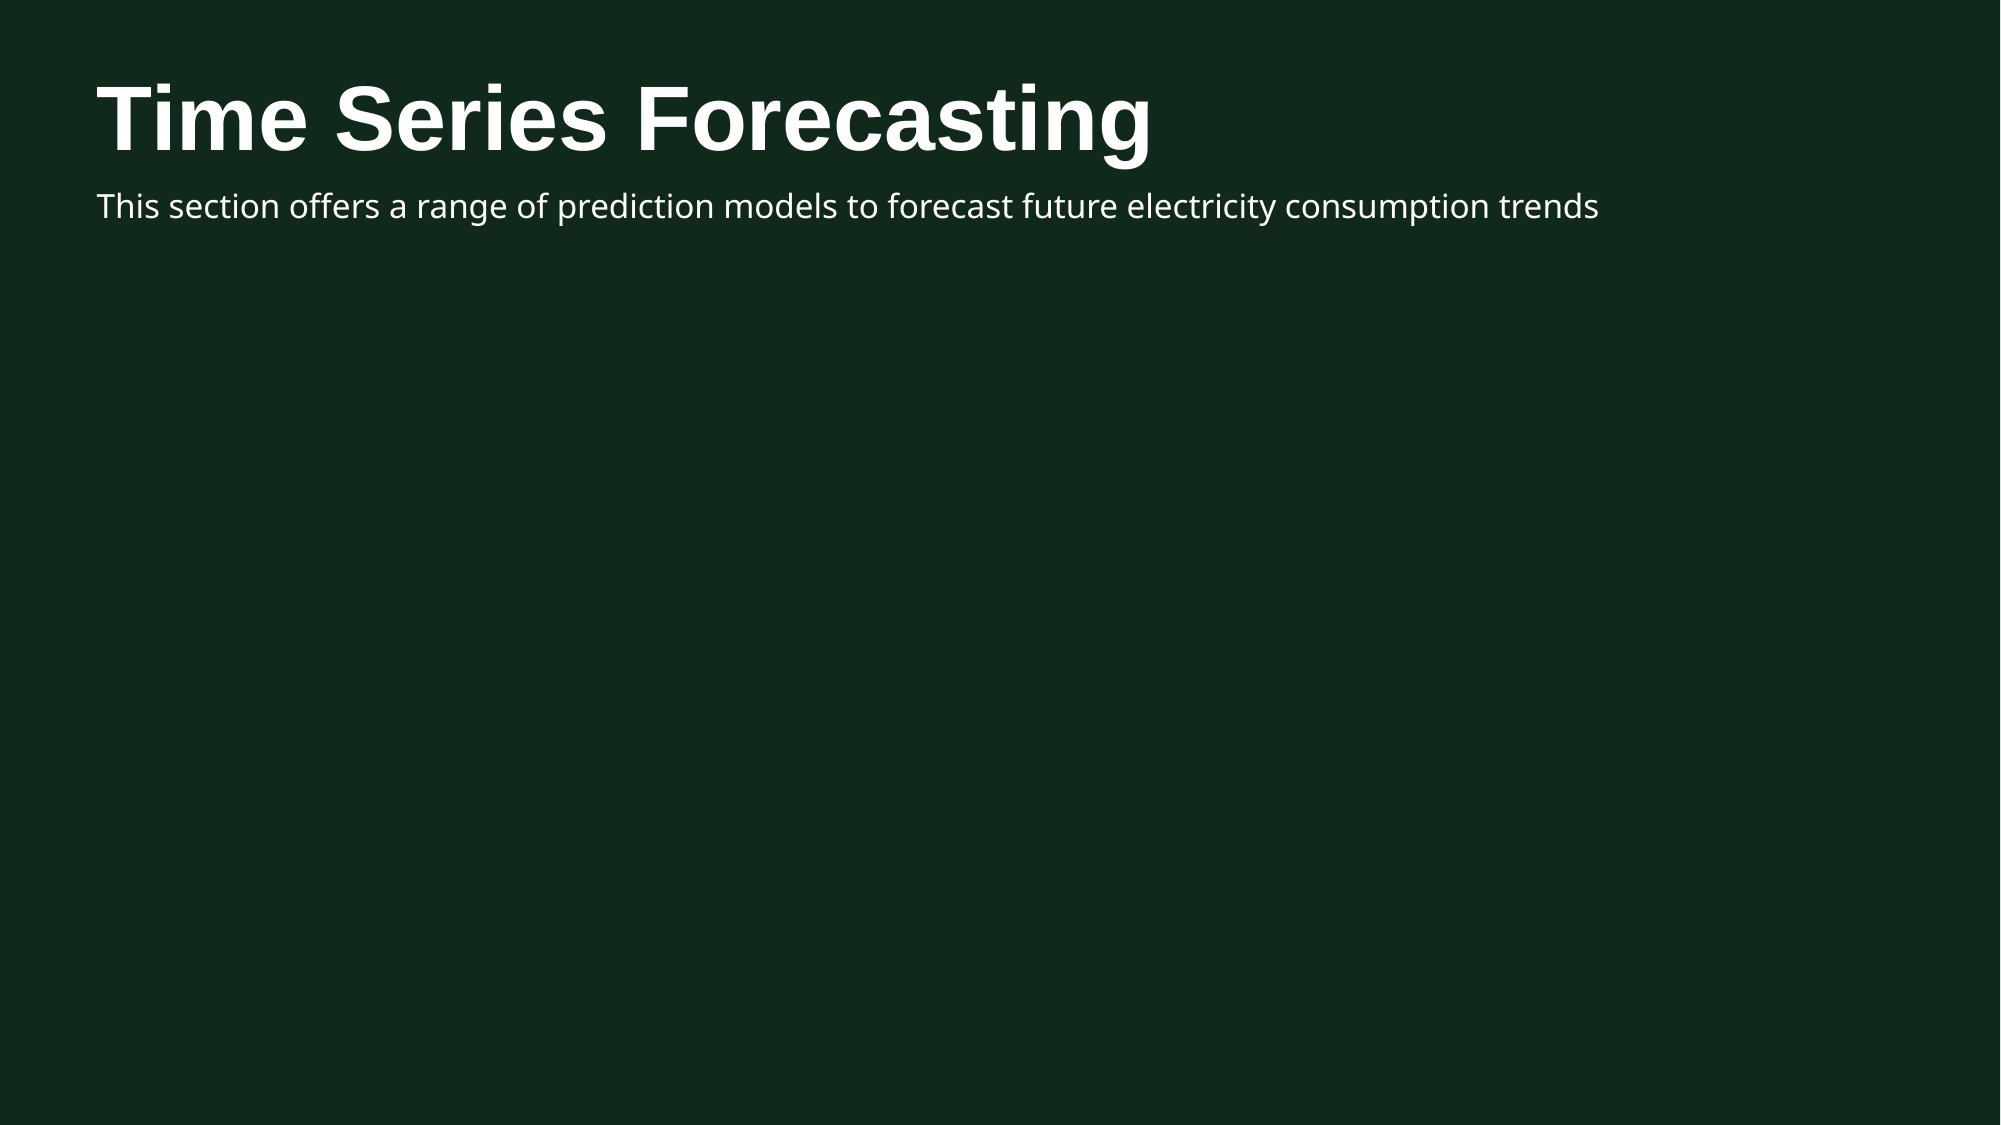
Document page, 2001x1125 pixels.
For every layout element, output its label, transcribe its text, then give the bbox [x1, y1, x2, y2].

title Time Series Forecasting [81, 63, 1807, 178]
text_box This section offers a range of prediction models to forecast future electricity consumption trends [81, 178, 1900, 233]
